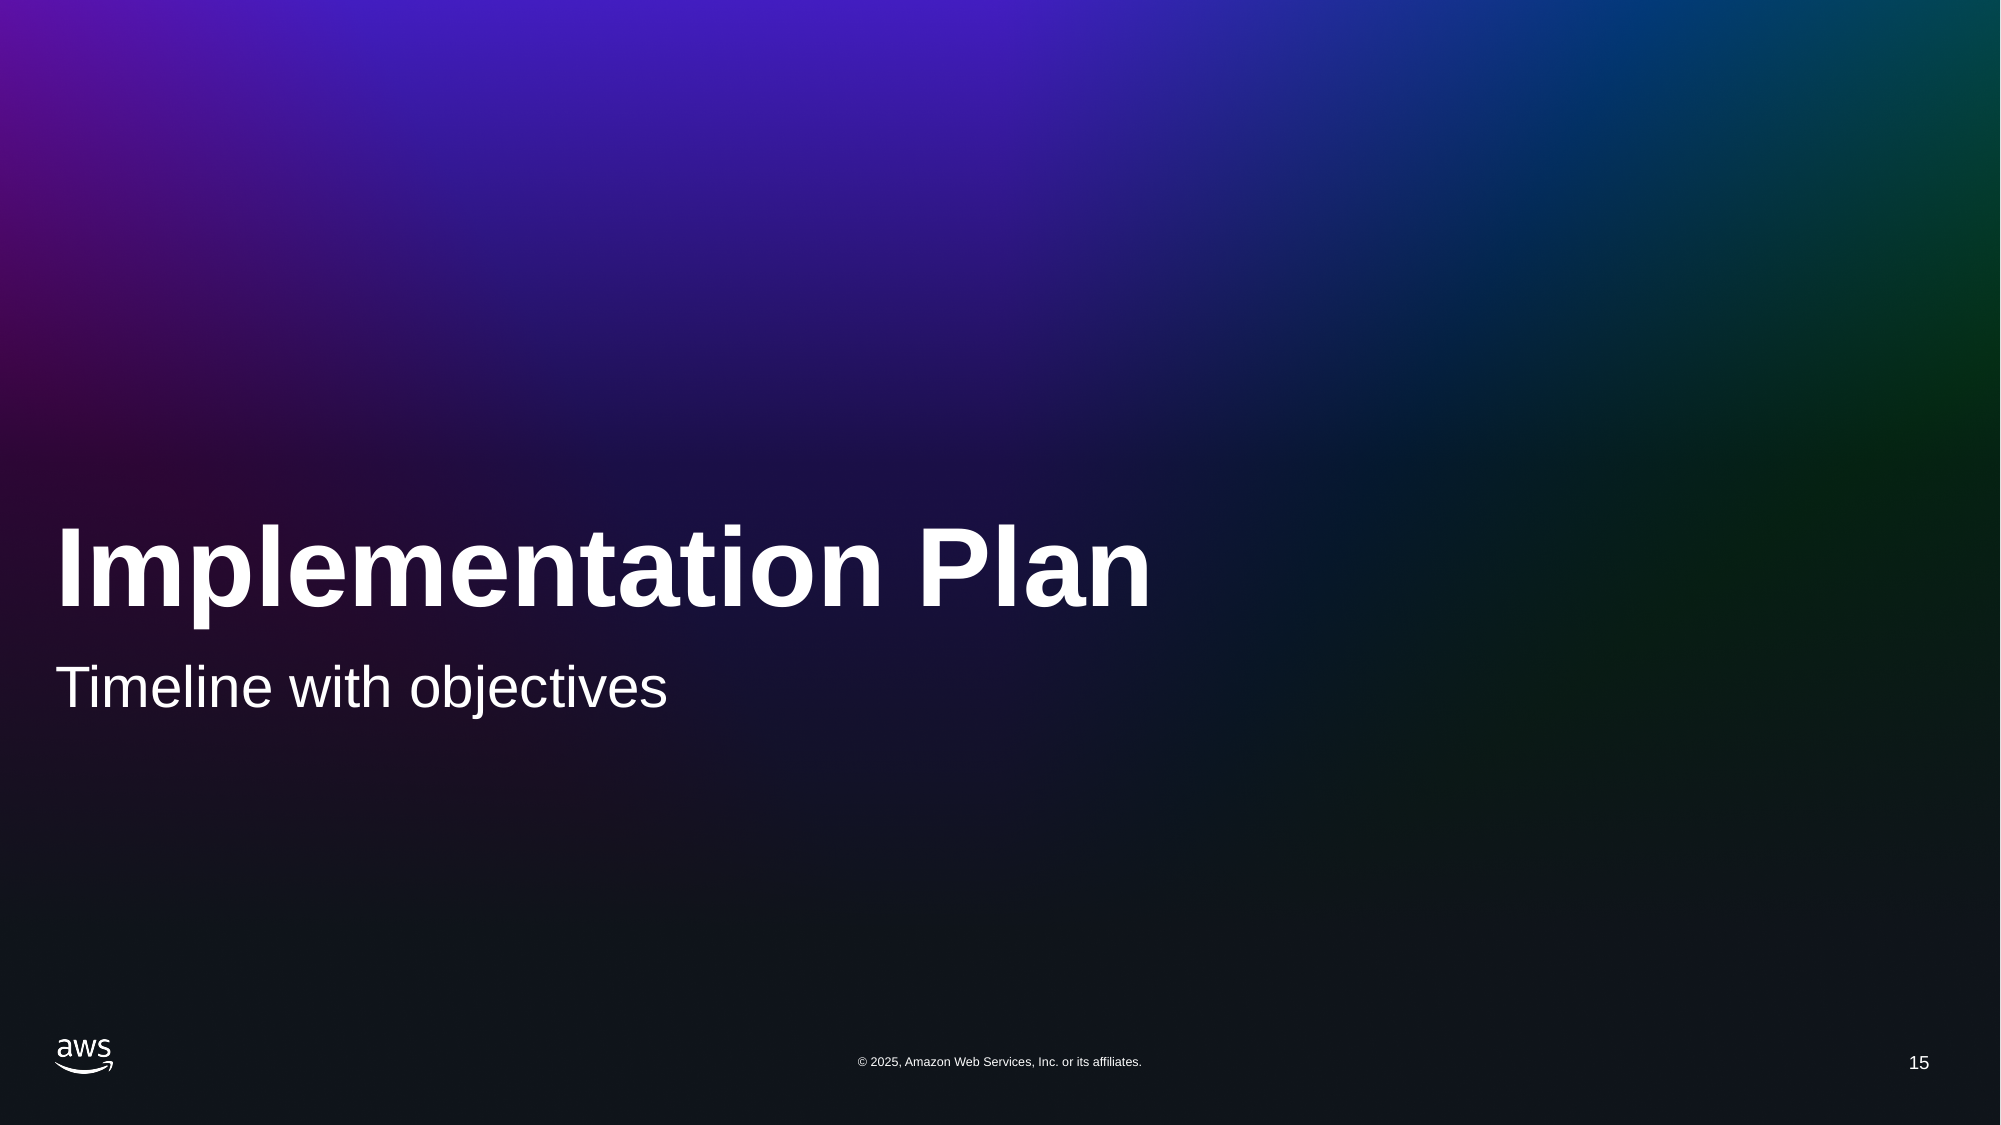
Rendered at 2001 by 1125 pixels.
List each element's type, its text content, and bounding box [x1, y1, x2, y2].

picture [0, 0, 2001, 1125]
footer © 2025, Amazon Web Services, Inc. or its affiliates. [662, 1031, 1338, 1092]
subtitle Timeline with objectives [55, 642, 1510, 728]
title Implementation Plan [55, 500, 1510, 639]
slide_number 15 [1494, 1031, 1945, 1092]
